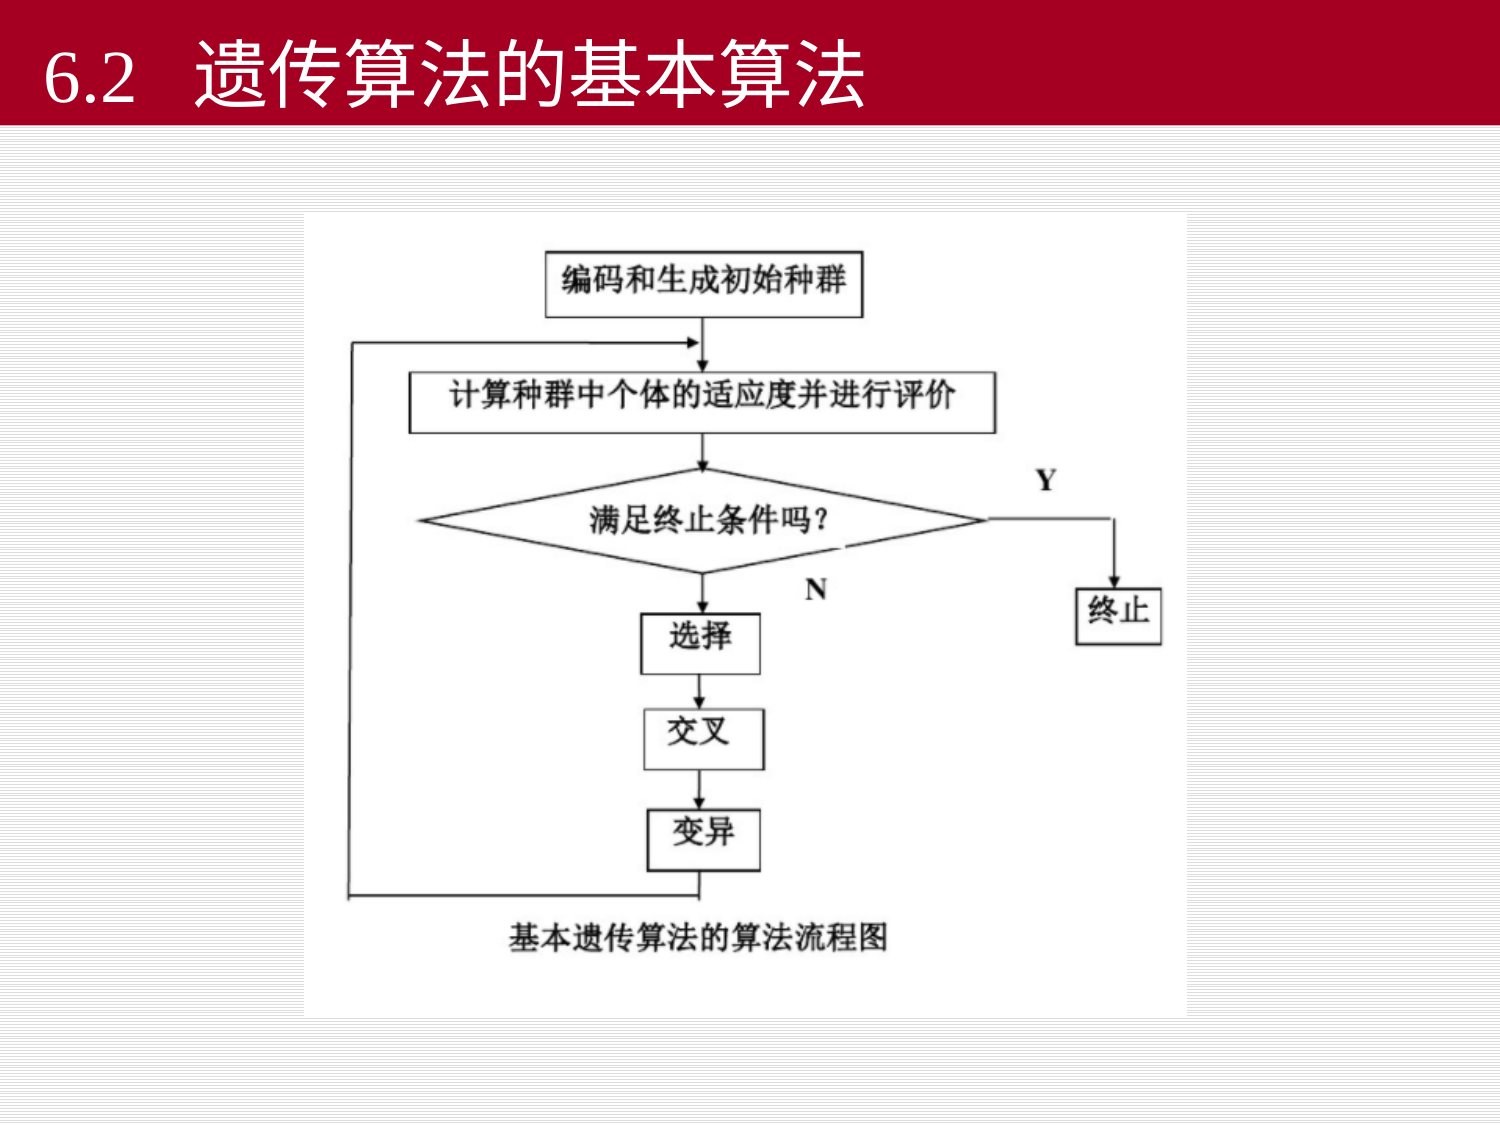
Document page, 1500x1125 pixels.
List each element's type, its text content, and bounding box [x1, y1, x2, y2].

slide_number [1137, 1062, 1463, 1122]
picture [304, 212, 1187, 1018]
title 6.2 遗传算法的基本算法 [0, 0, 1500, 126]
